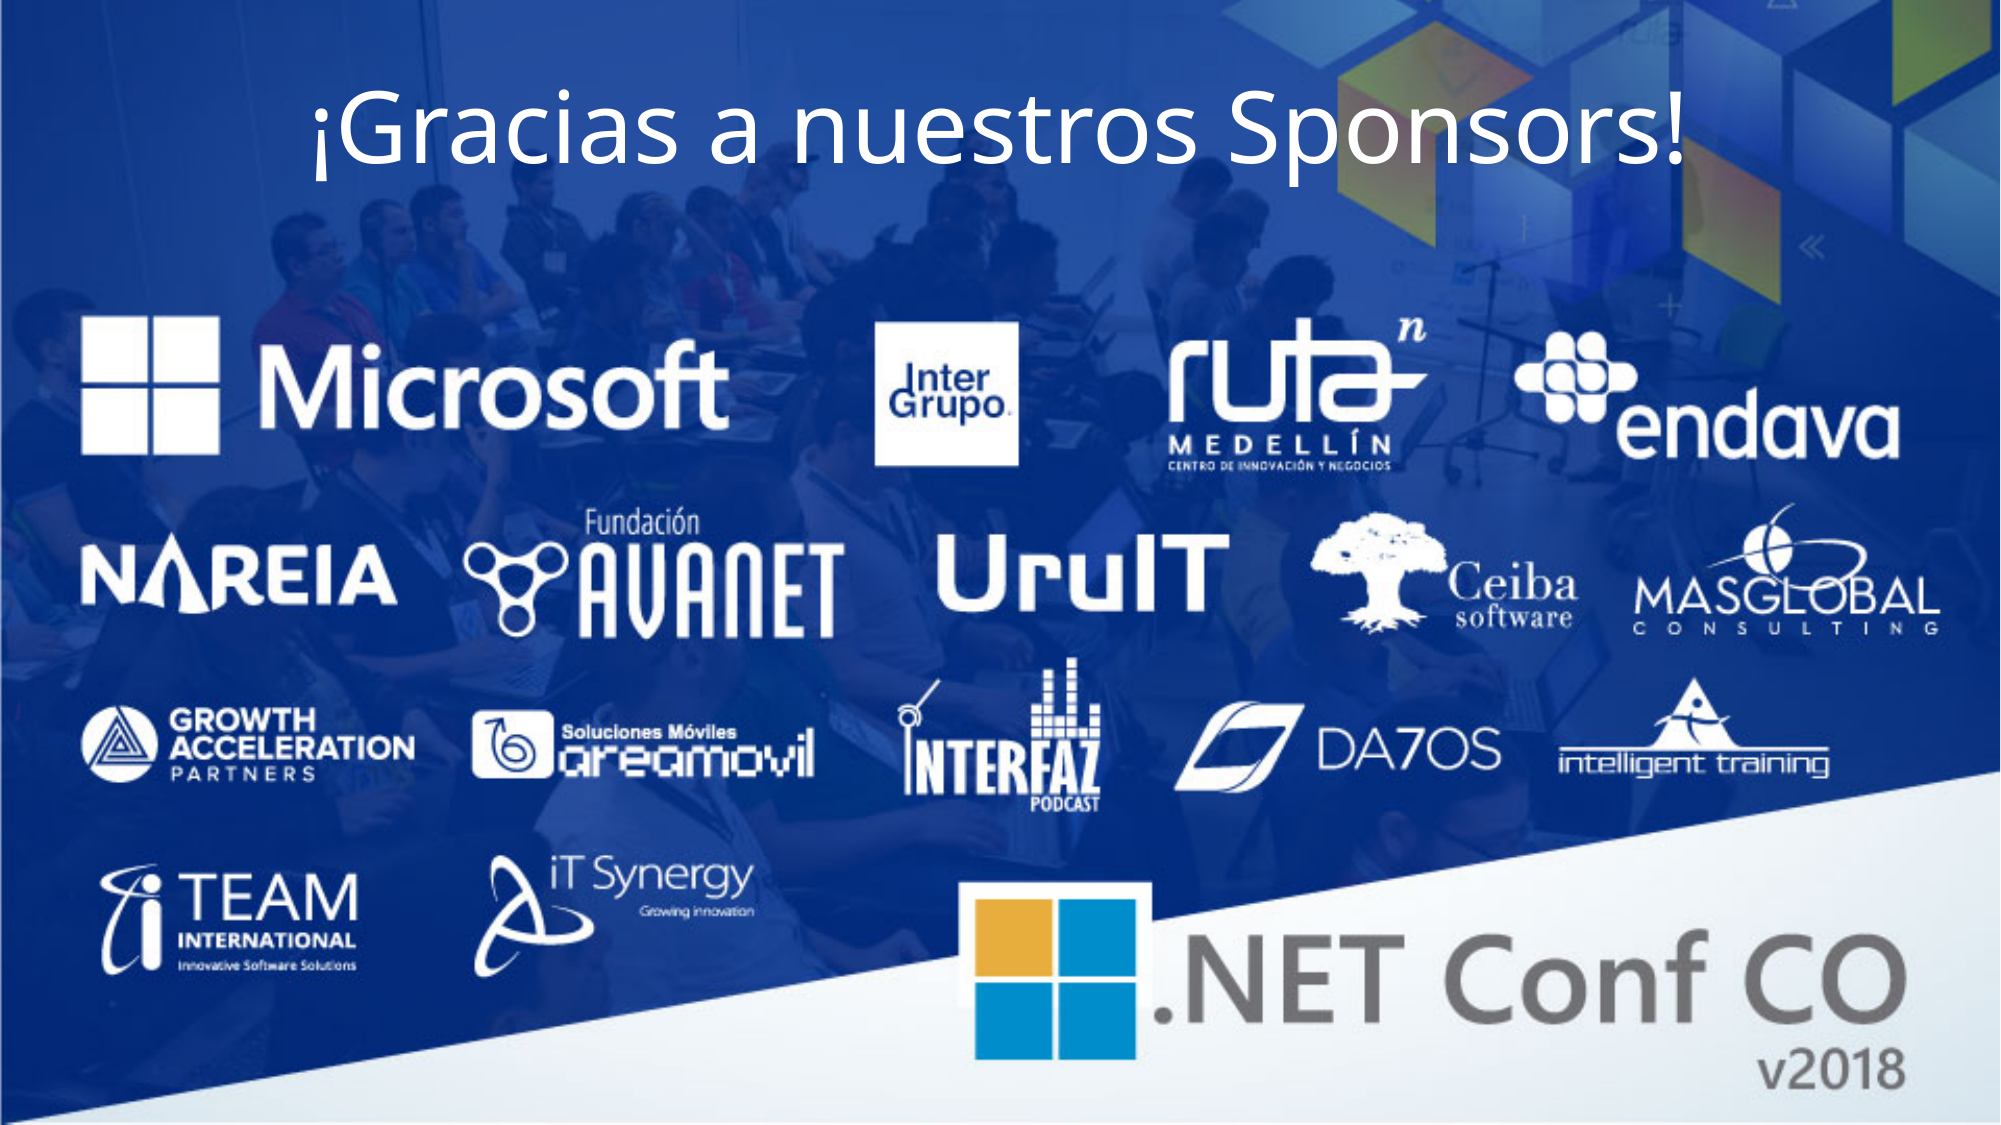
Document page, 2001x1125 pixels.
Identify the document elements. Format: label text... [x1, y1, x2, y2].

title ¡Gracias a nuestros Sponsors! [137, 35, 1863, 227]
picture [0, 0, 2001, 1125]
